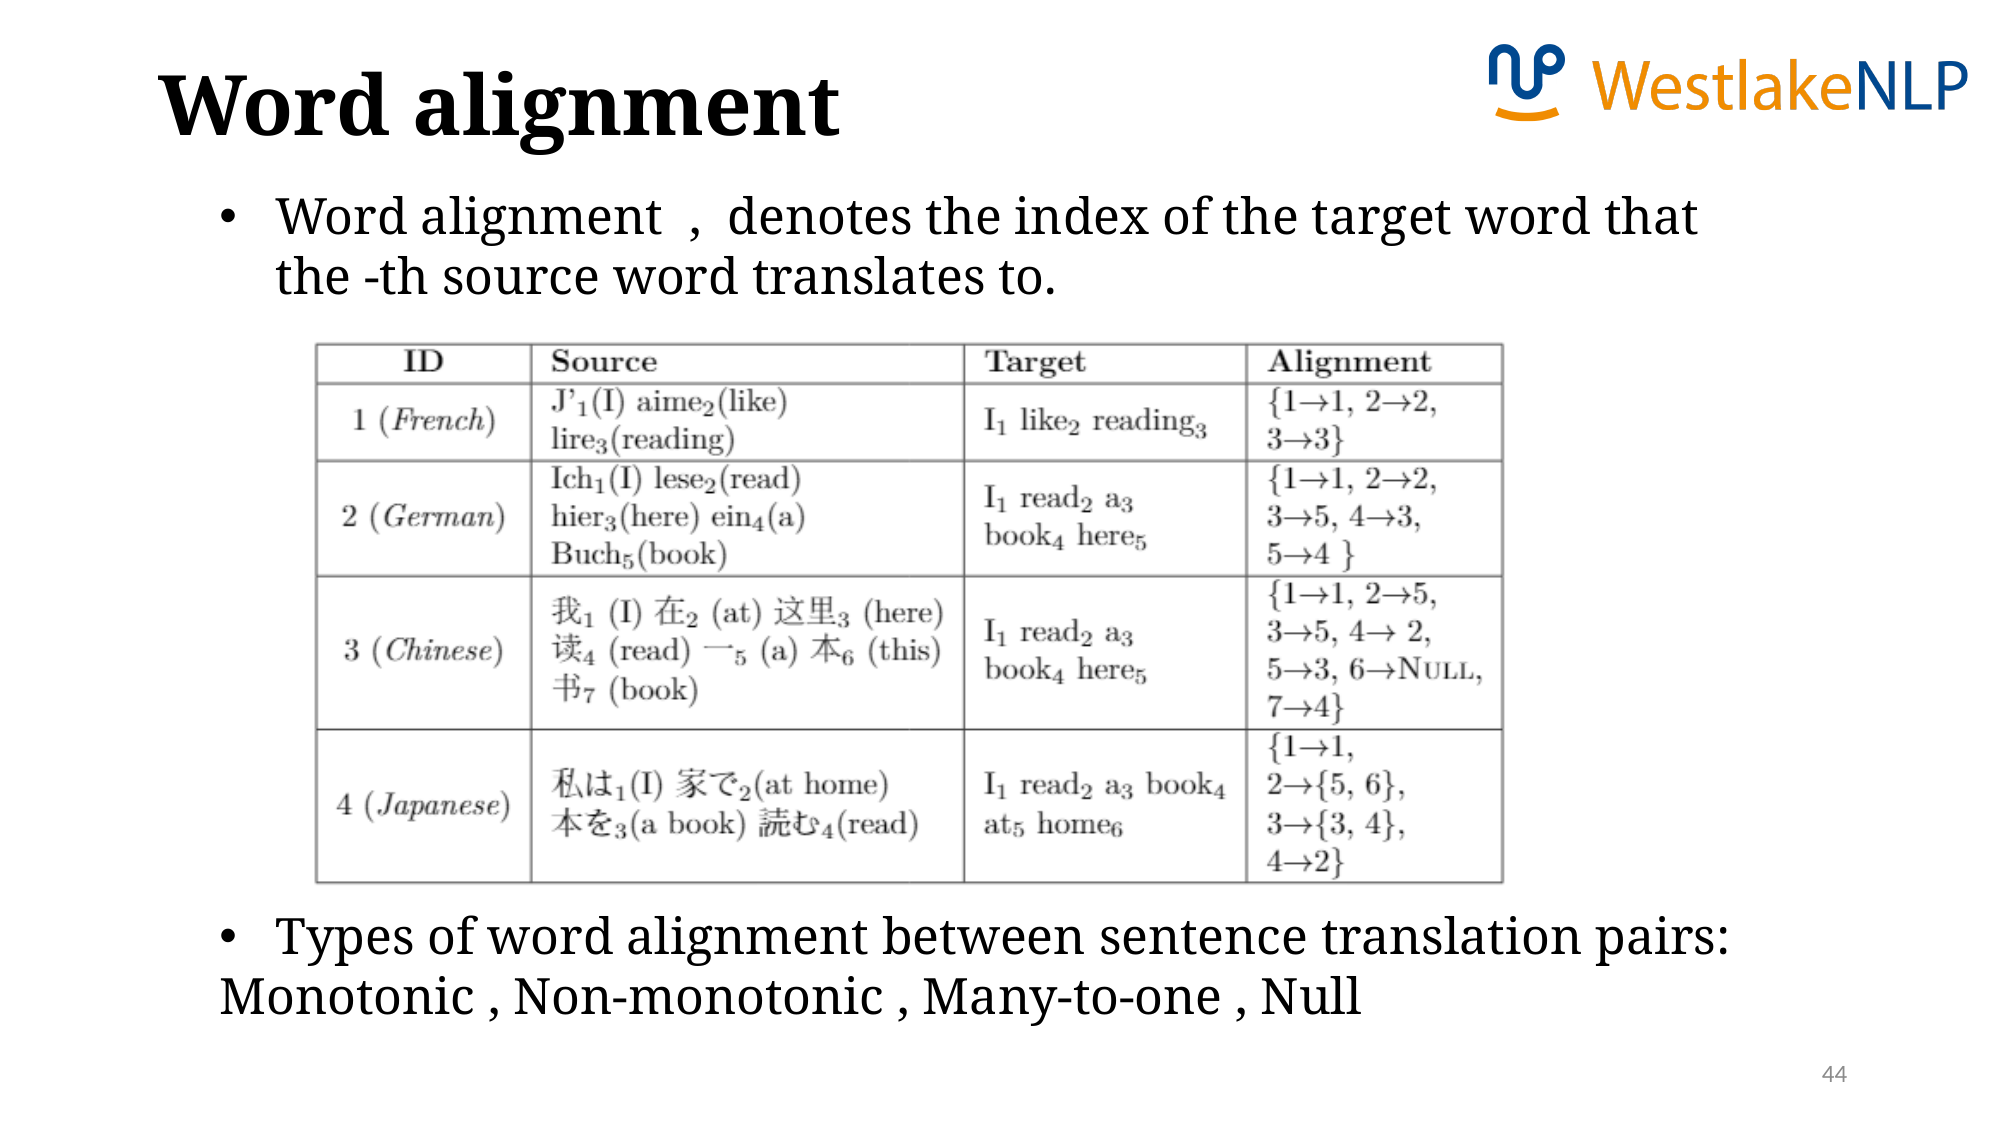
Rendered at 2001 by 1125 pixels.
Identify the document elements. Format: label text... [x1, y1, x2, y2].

text_box Word alignment [143, 45, 1035, 160]
picture [1459, 0, 2000, 170]
slide_number 44 [1412, 1042, 1863, 1103]
picture [303, 322, 1520, 911]
